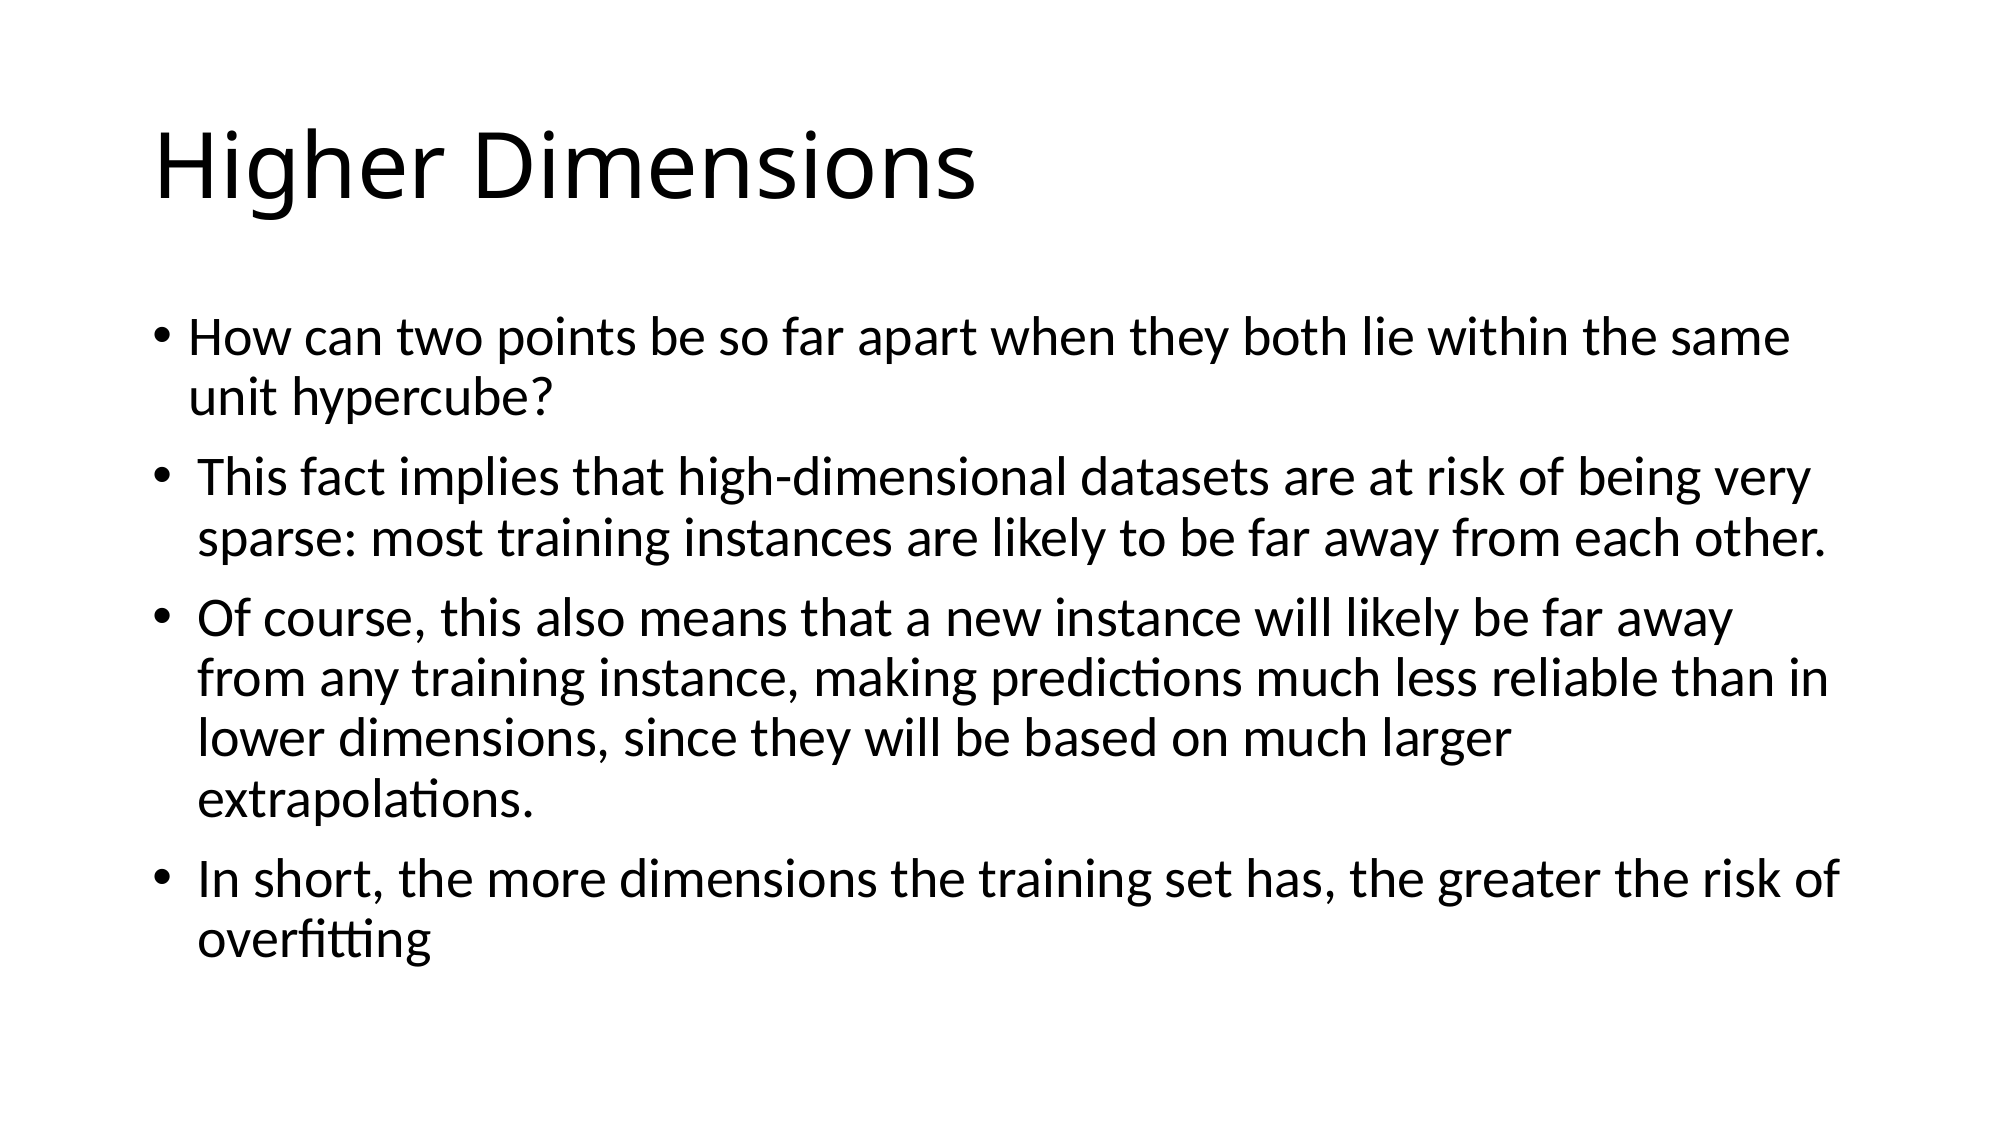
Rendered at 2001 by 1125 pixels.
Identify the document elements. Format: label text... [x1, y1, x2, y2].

list How can two points be so far apart when they both lie within the same unit hypercube? This fact implies that high-dimensional datasets are at risk of being very sparse: most training instances are likely to be far away from each other. Of course, this also means that a new instance will likely be far away from any training instance, making predictions much less reliable than in lower dimensions, since they will be based on much larger extrapolations. In short, the more dimensions the training set has, the greater the risk of overfitting [137, 299, 1863, 1014]
title Higher Dimensions [137, 59, 1863, 278]
